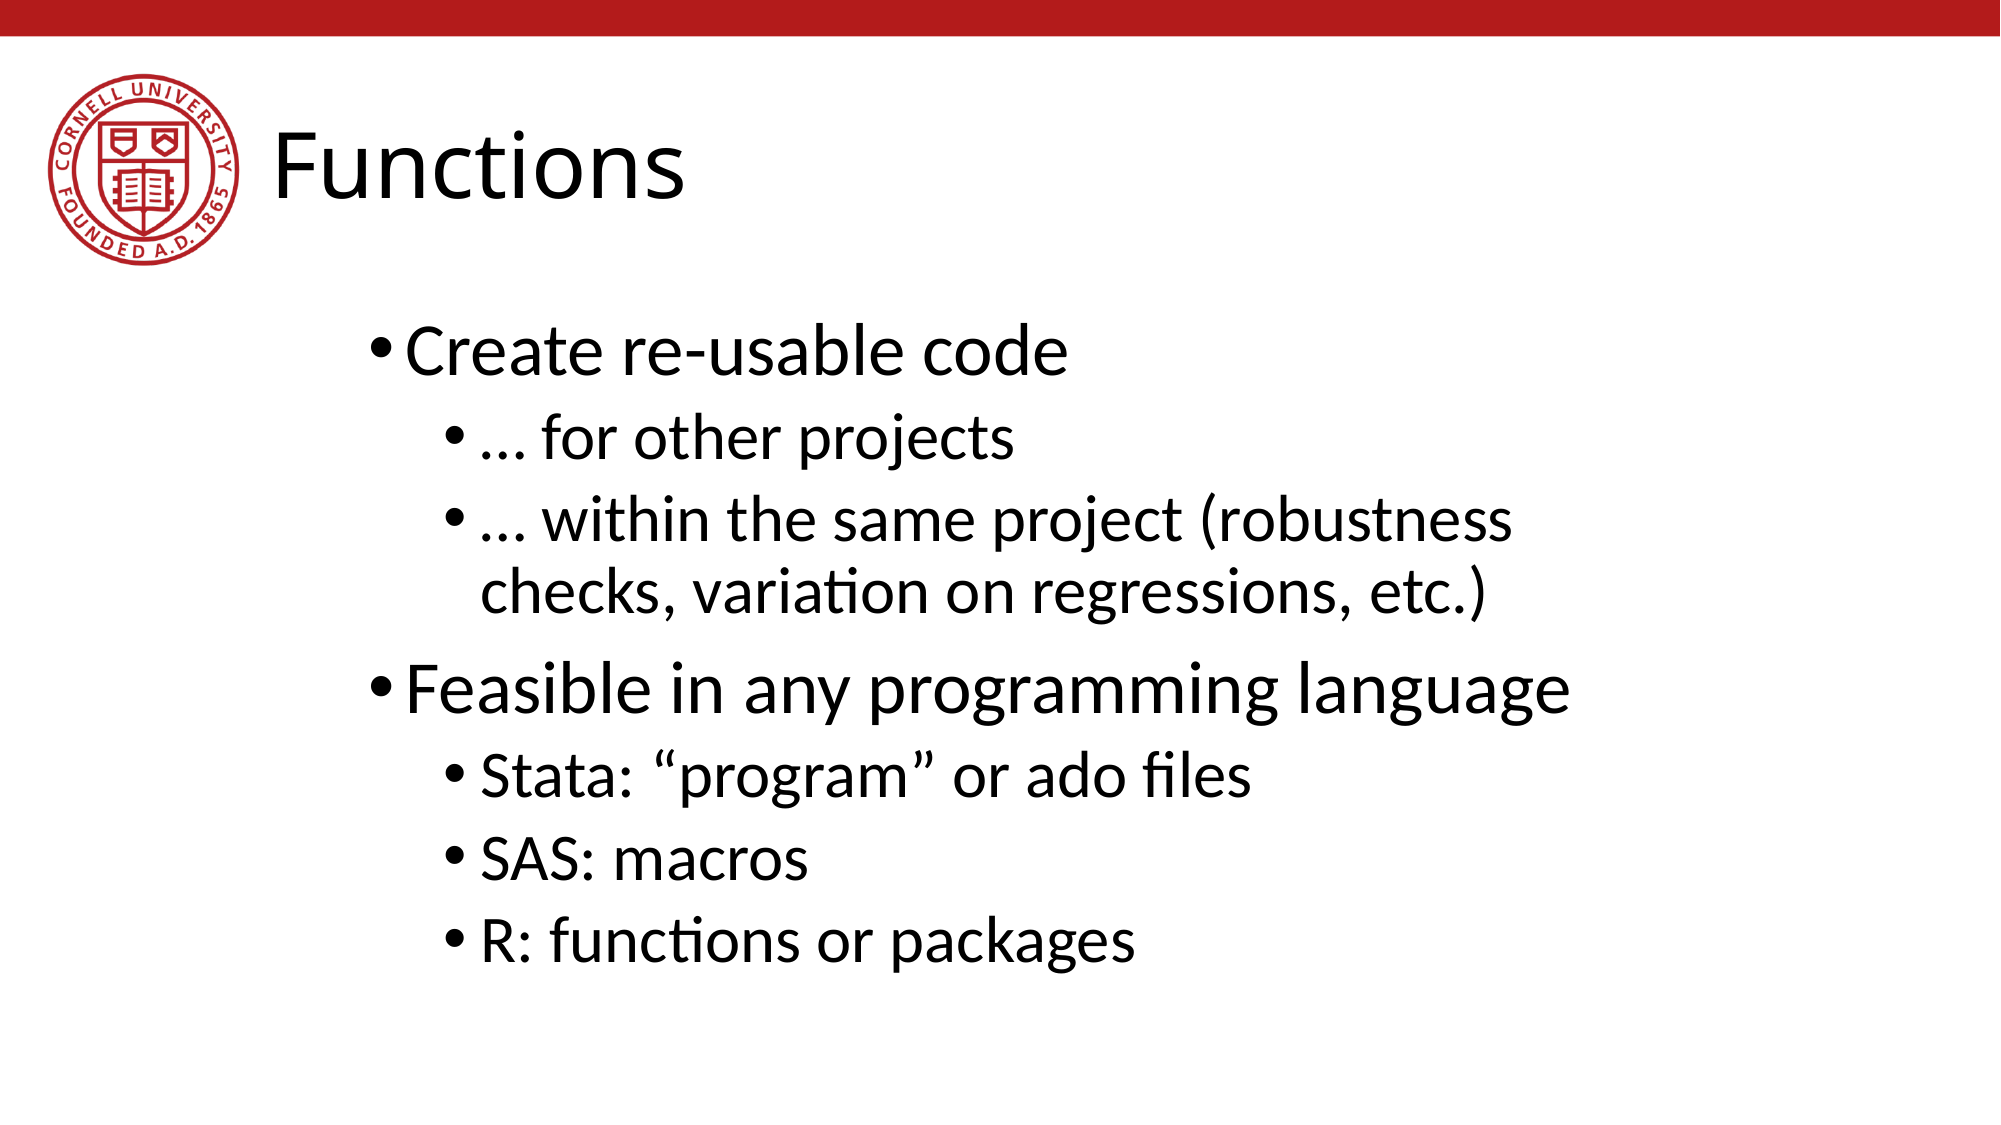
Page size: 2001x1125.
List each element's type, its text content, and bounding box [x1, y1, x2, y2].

list Create re-usable code … for other projects … within the same project (robustness checks, variation on regressions, etc.) Feasible in any programming language Stata: “program” or ado files SAS: macros R: functions or packages [353, 303, 1647, 1017]
picture [39, 65, 255, 274]
title Functions [255, 59, 1860, 278]
